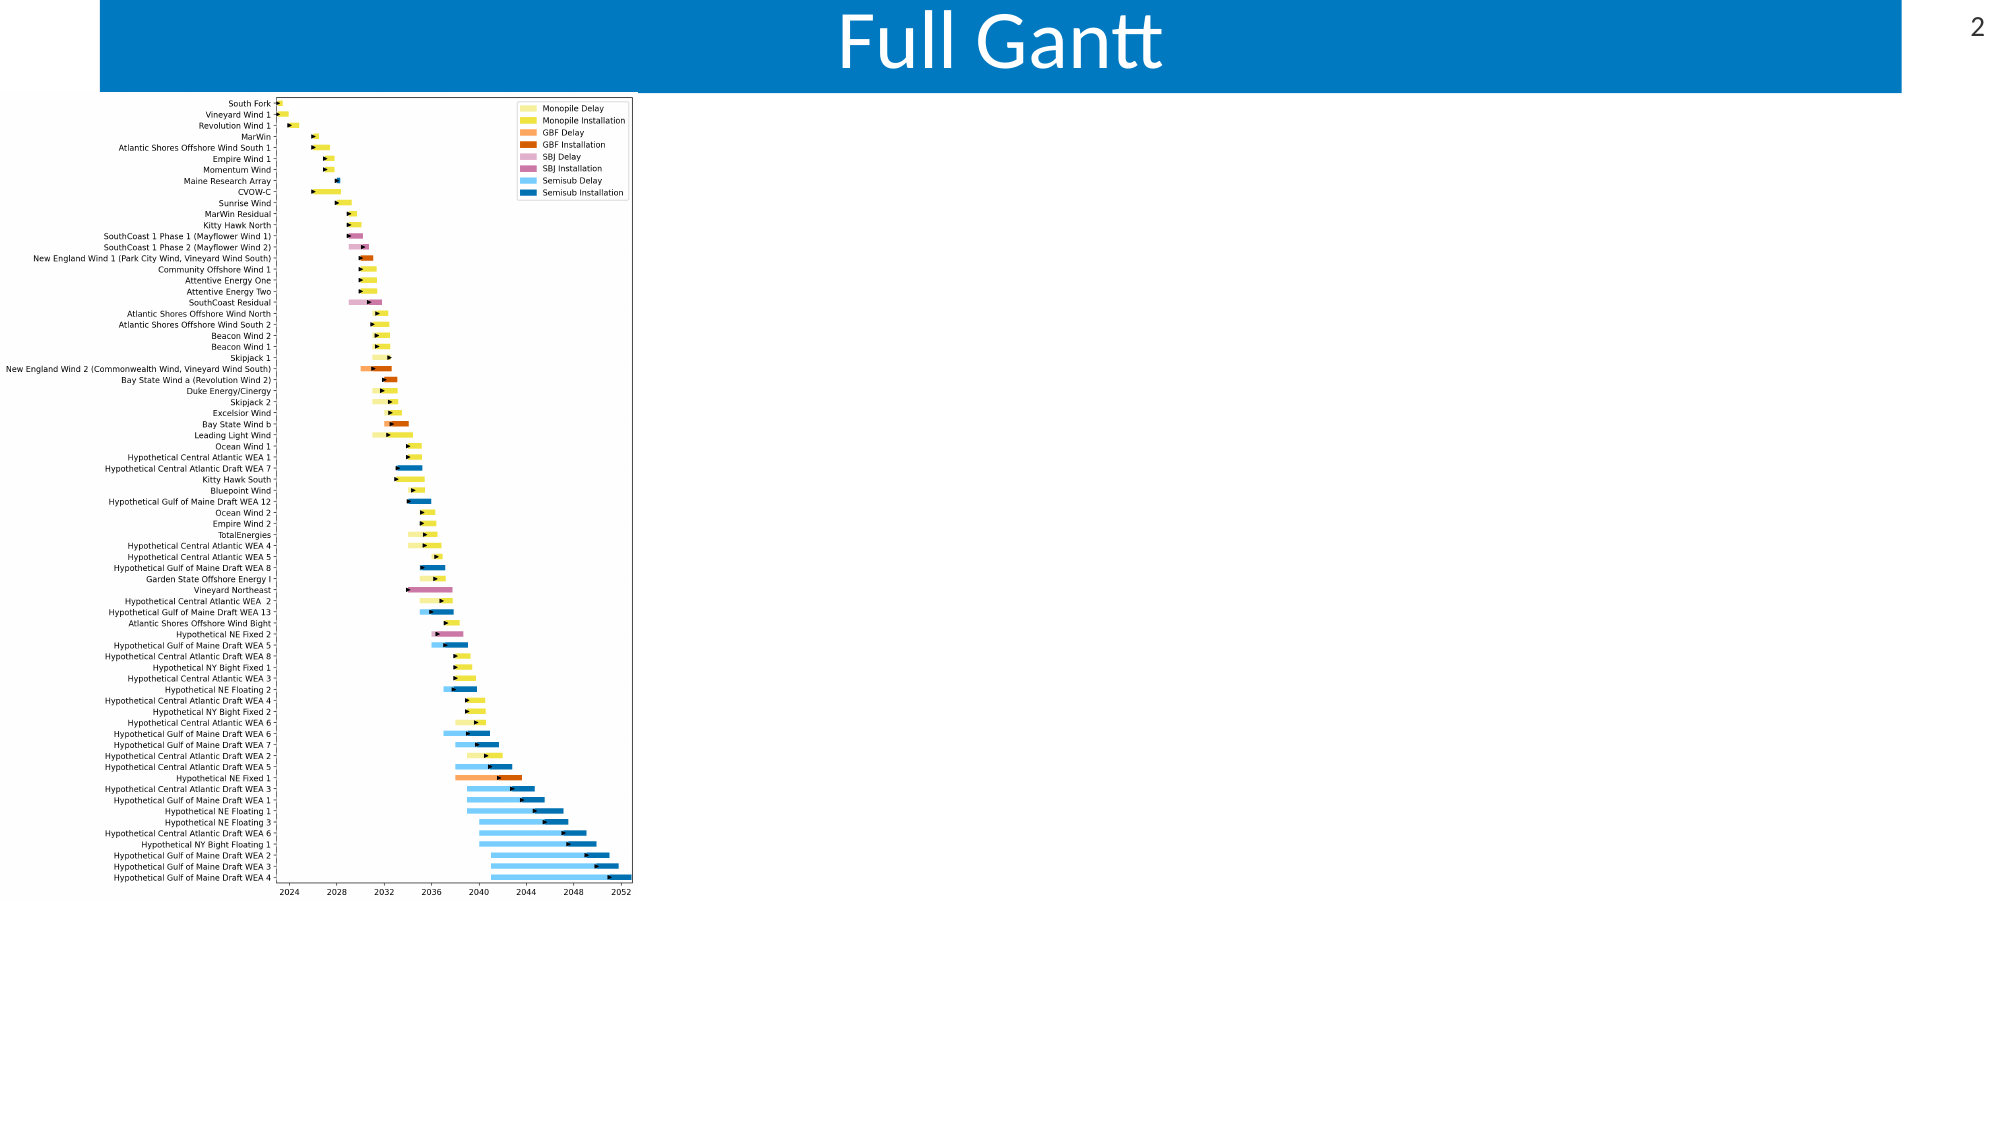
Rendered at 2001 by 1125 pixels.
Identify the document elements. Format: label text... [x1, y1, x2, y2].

title Full Gantt [99, 0, 1902, 94]
picture [0, 92, 638, 902]
